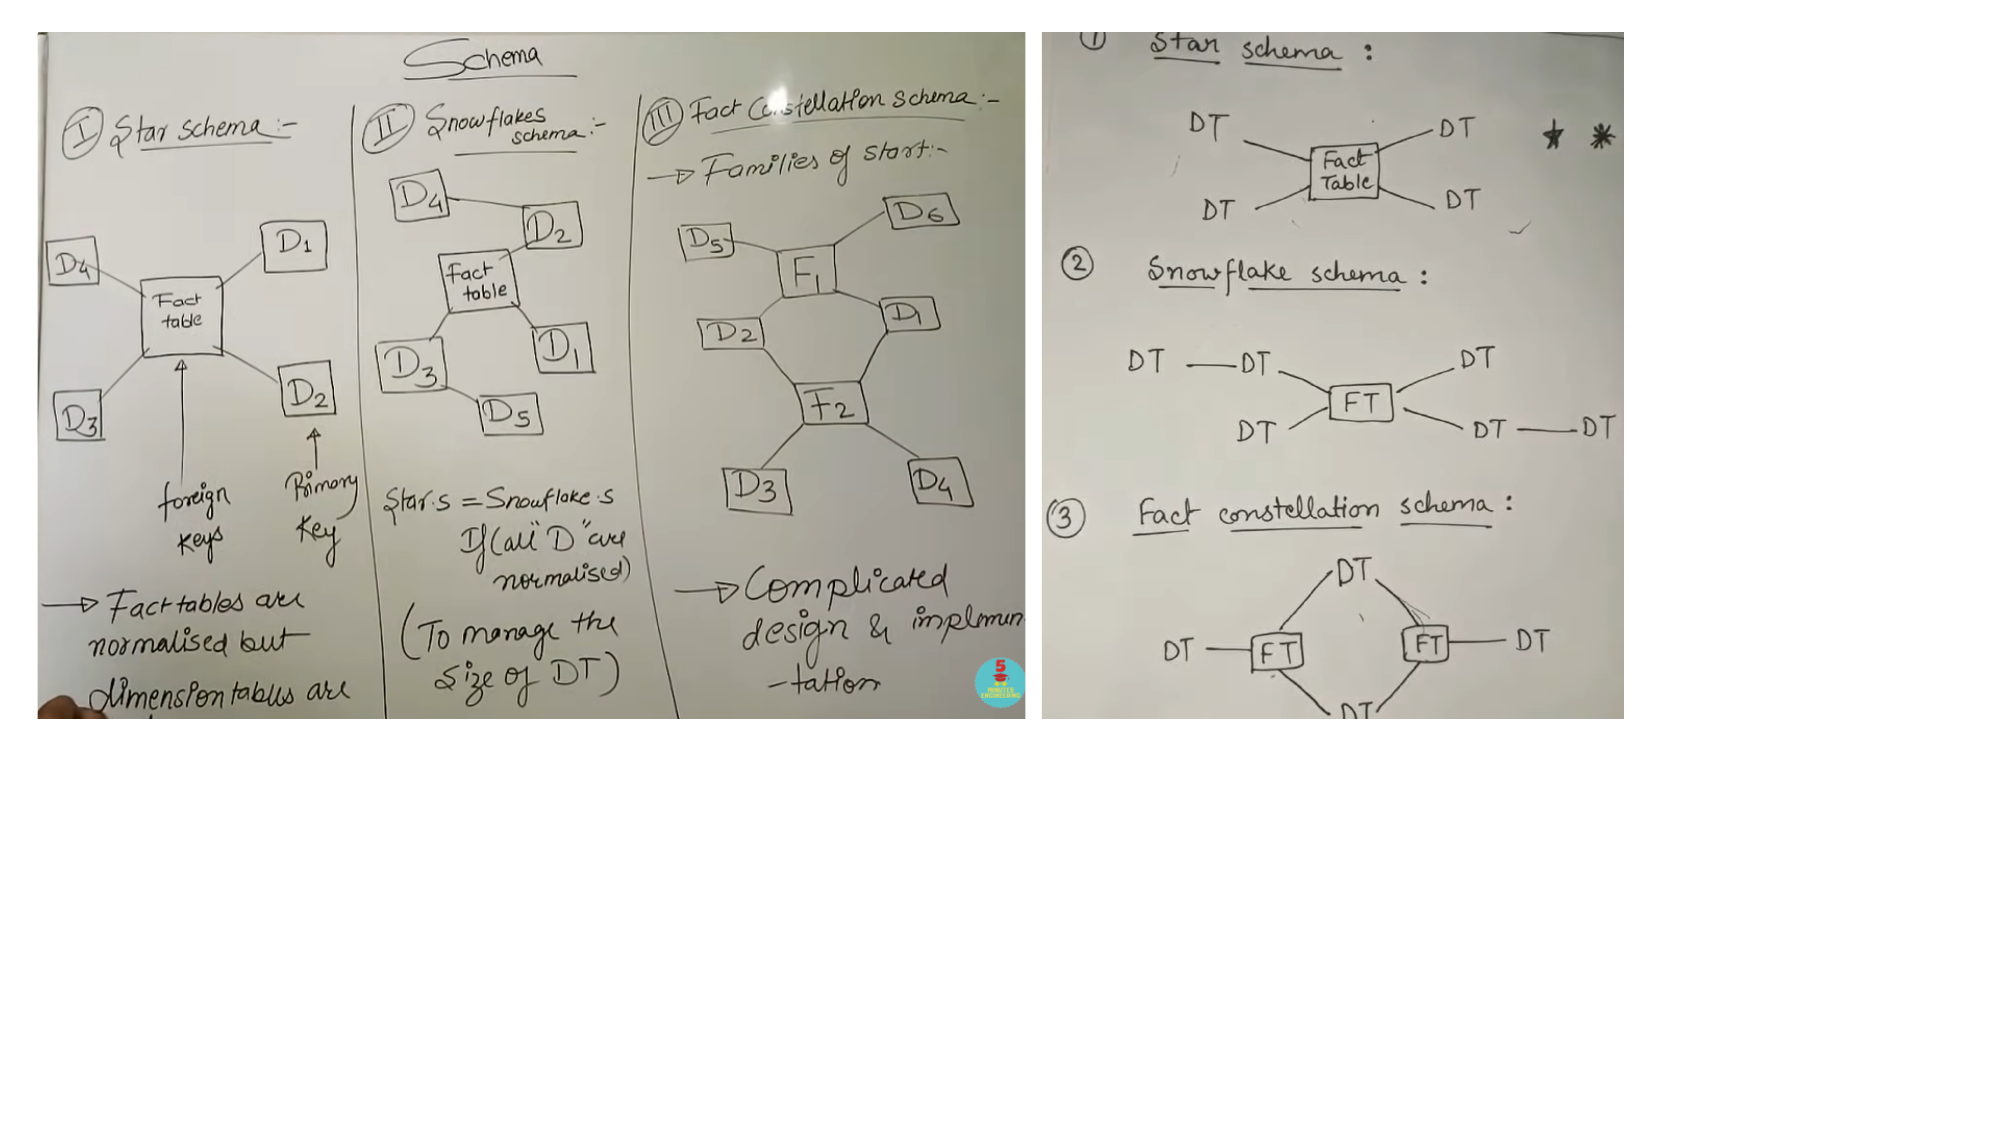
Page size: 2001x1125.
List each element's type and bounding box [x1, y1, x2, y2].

picture [1041, 32, 1624, 719]
picture [37, 32, 1026, 719]
